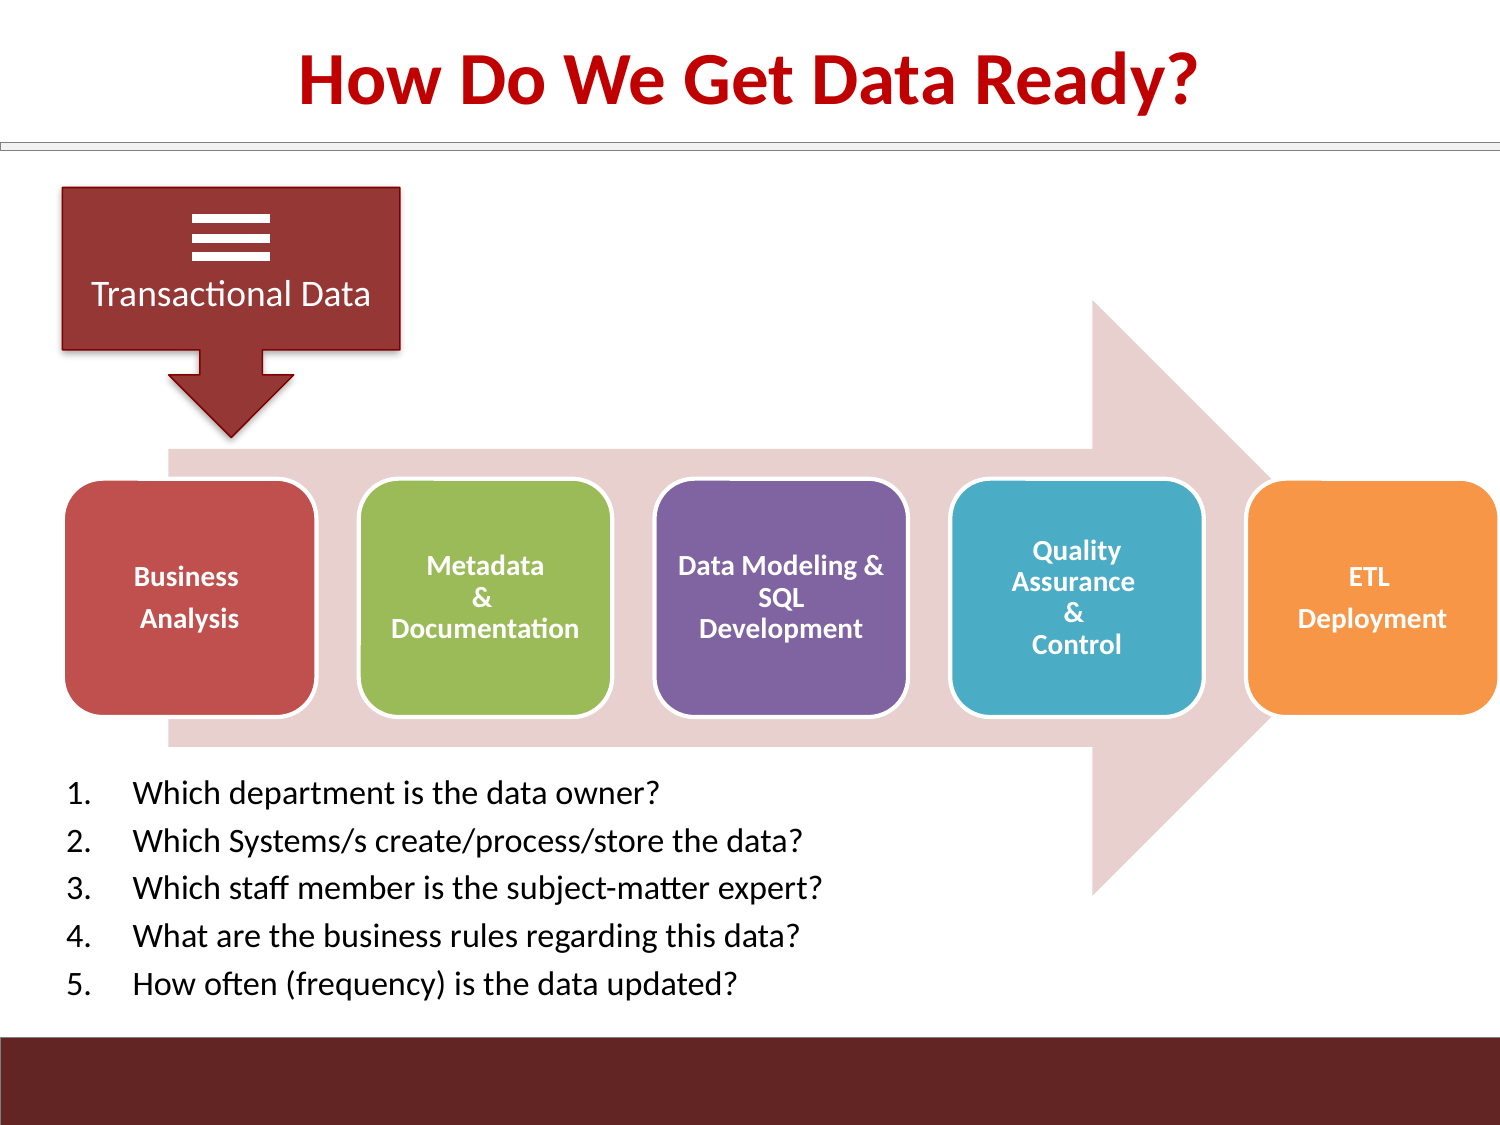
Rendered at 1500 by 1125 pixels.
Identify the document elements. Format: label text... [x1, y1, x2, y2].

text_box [174, 199, 288, 276]
list Which department is the data owner? Which Systems/s create/process/store the data? Which staff member is the subject-matter expert? What are the business rules regarding this data? How often (frequency) is the data updated? [0, 762, 1025, 1013]
title How Do We Get Data Ready? [75, 12, 1425, 138]
text_box Transactional Data [61, 186, 401, 299]
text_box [62, 299, 1500, 897]
